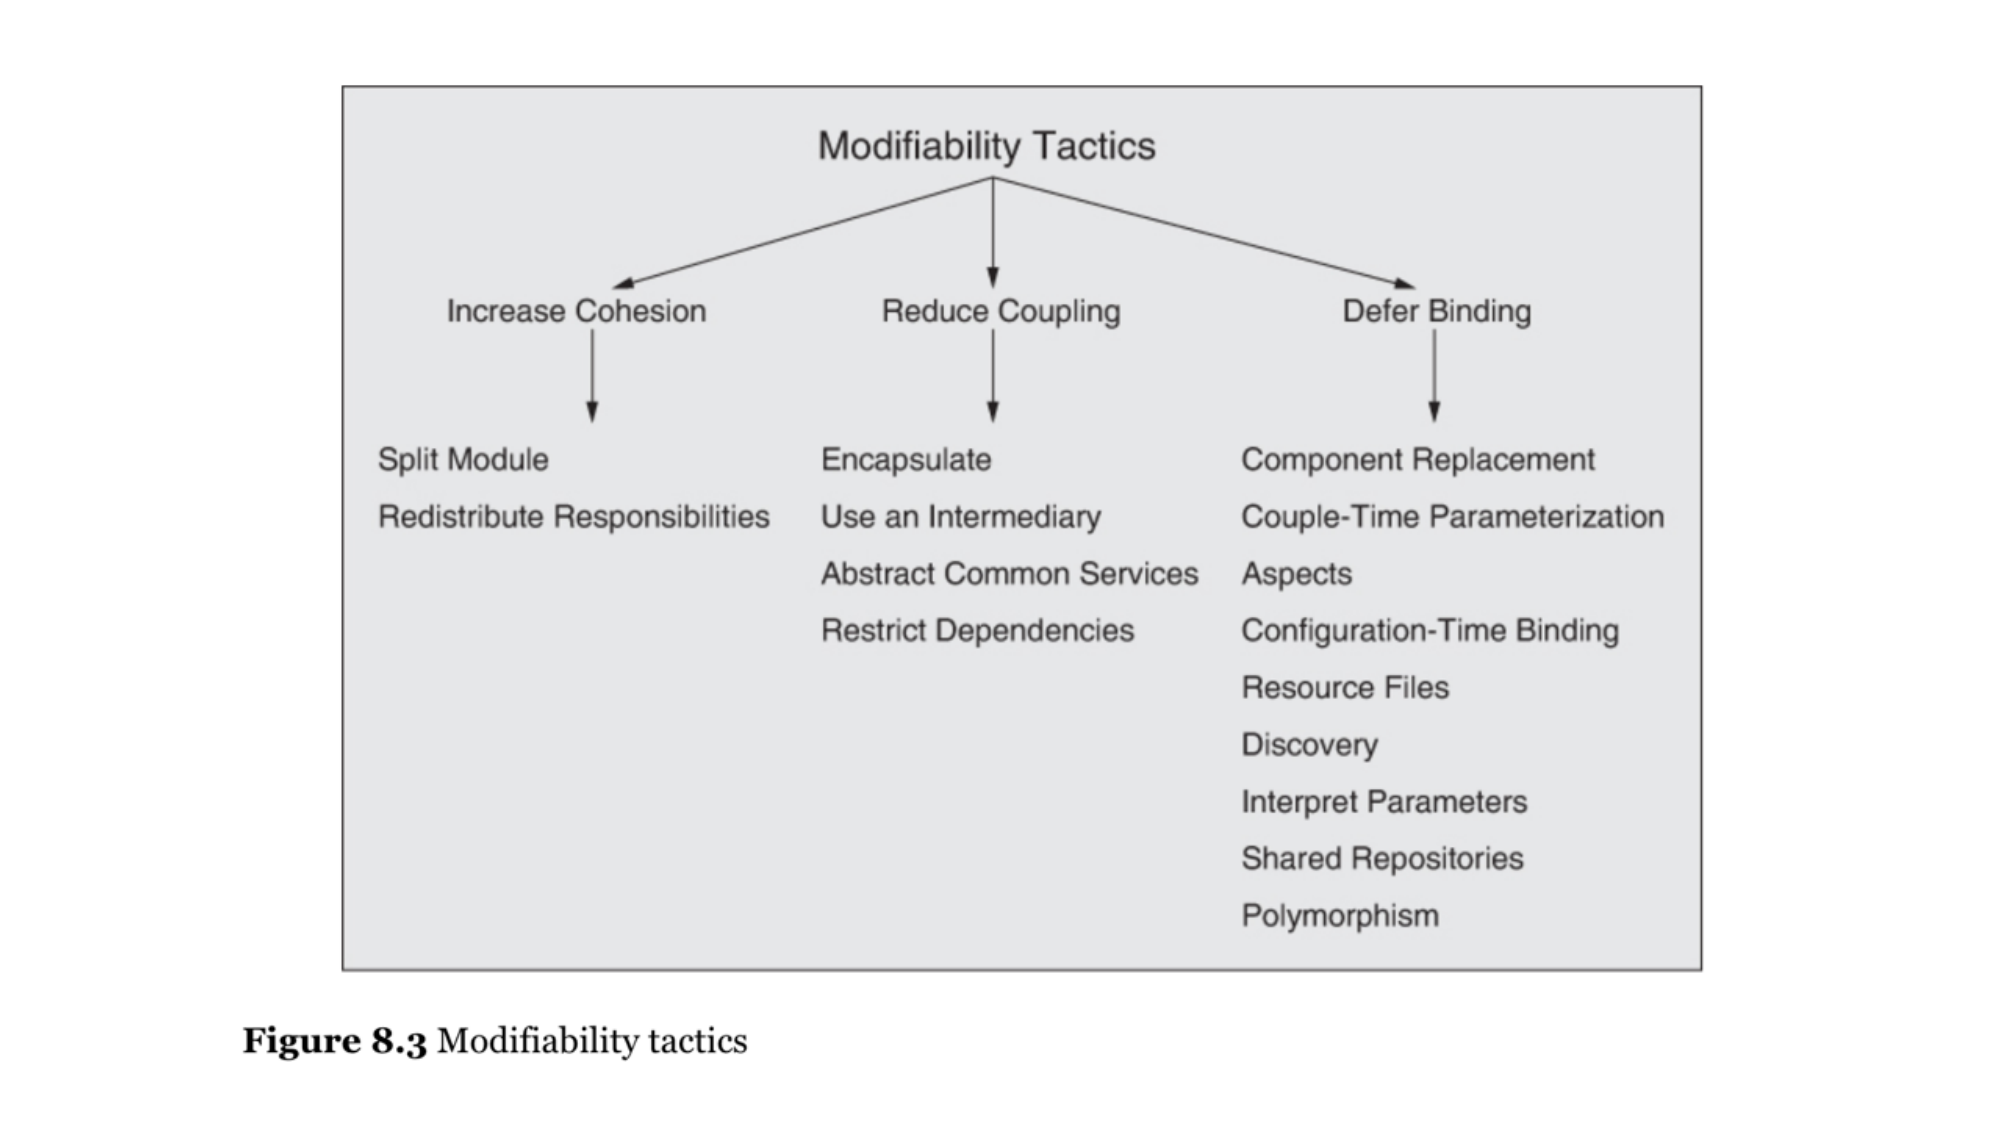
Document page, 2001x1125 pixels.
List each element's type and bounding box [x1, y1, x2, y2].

picture [223, 48, 1776, 1076]
